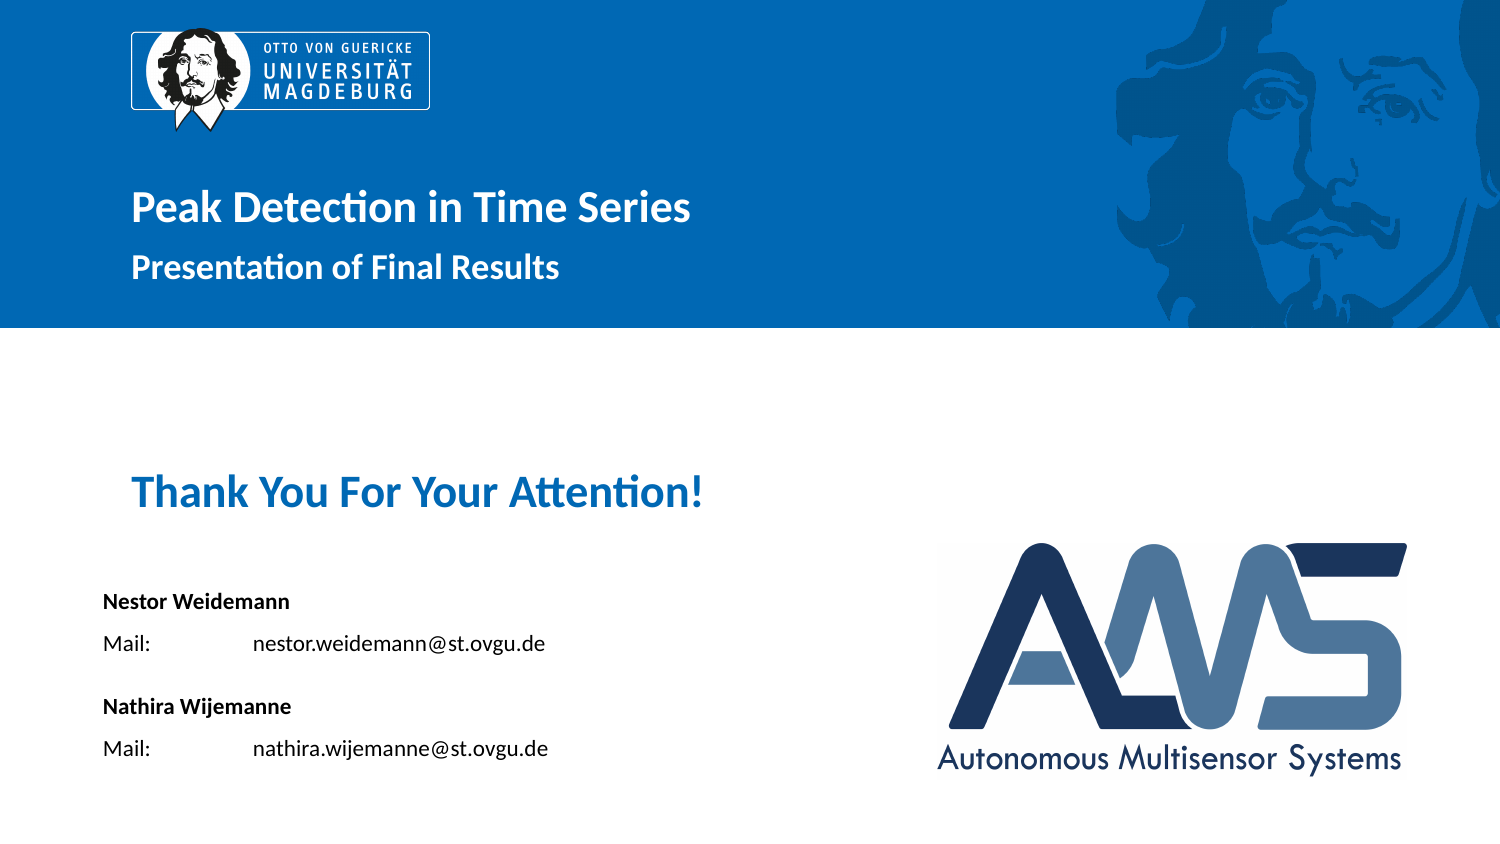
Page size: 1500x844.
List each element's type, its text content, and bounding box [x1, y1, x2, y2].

picture [131, 28, 430, 132]
title Peak Detection in Time Series [131, 182, 1257, 234]
picture [937, 543, 1407, 780]
text_box Nathira Wijemanne Mail: nathira.wijemanne@st.ovgu.de [102, 670, 642, 769]
subtitle Presentation of Final Results [131, 247, 1257, 310]
text_box Thank You For Your Attention! [131, 454, 867, 525]
text_box Nestor Weidemann Mail: nestor.weidemann@st.ovgu.de [102, 565, 642, 664]
picture [1115, 0, 1500, 328]
